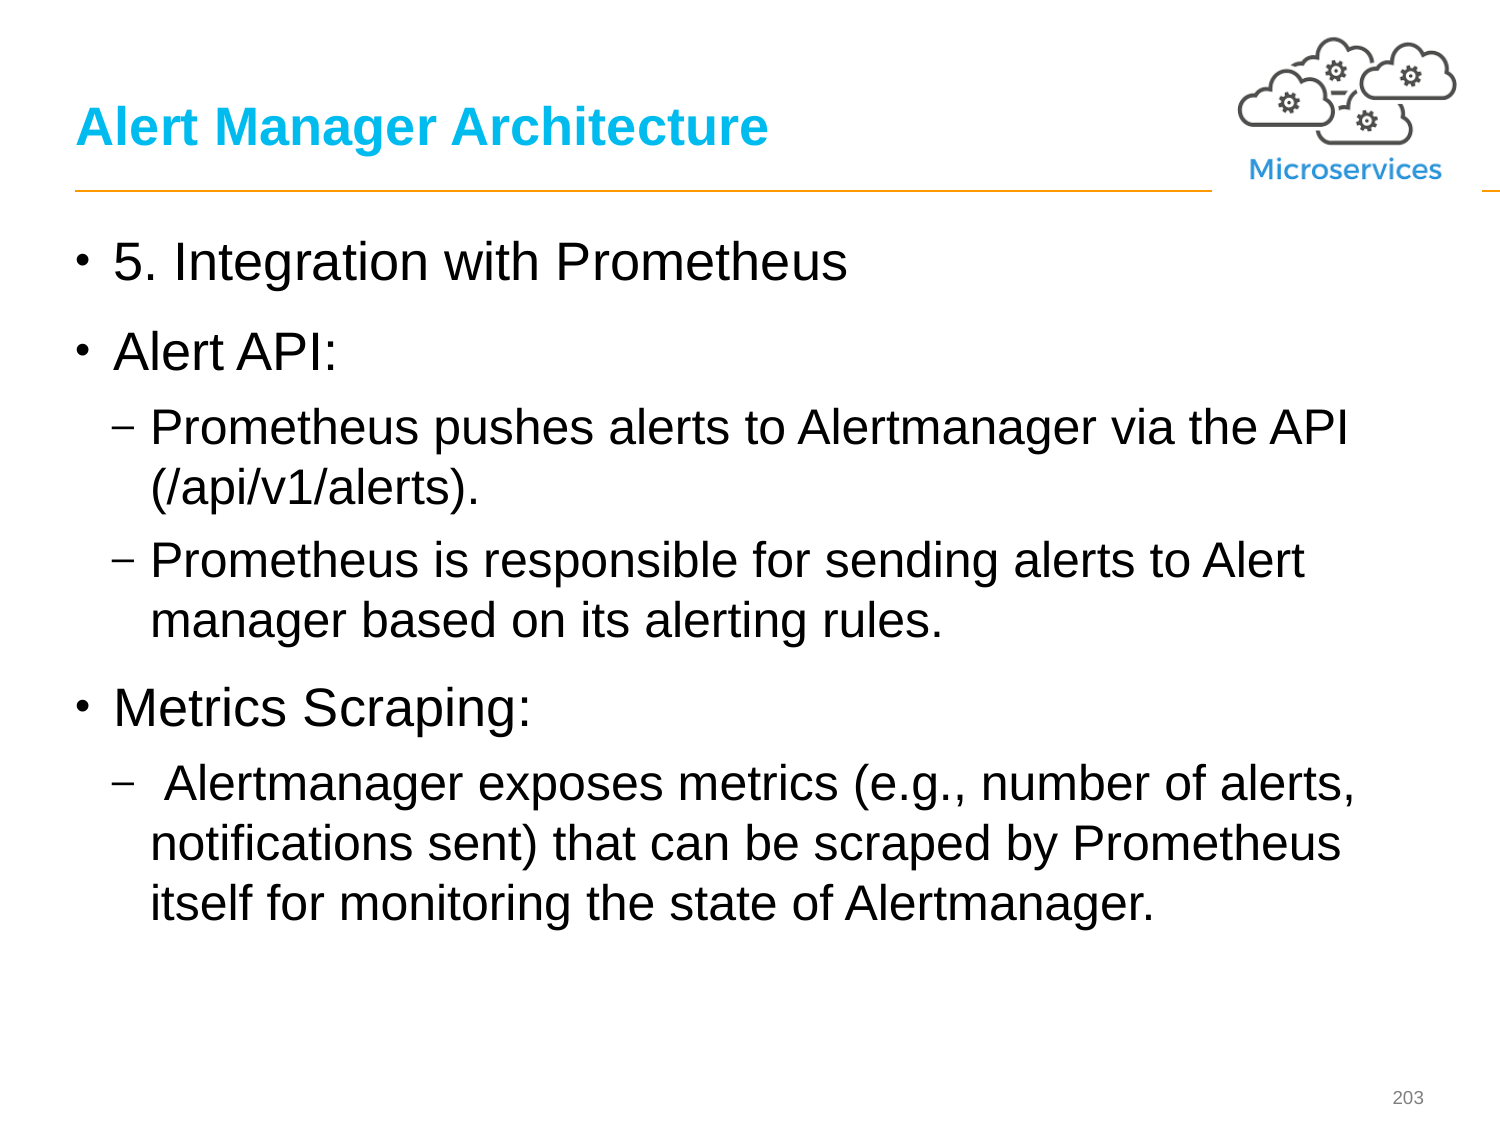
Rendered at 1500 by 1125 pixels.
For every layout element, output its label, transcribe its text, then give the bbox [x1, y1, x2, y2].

list 5. Integration with Prometheus Alert API: Prometheus pushes alerts to Alertmanager via the API (/api/v1/alerts). Prometheus is responsible for sending alerts to Alert manager based on its alerting rules. Metrics Scraping: Alertmanager exposes metrics (e.g., number of alerts, notifications sent) that can be scraped by Prometheus itself for monitoring the state of Alertmanager. [75, 226, 1425, 1018]
title Alert Manager Architecture [75, 27, 1422, 157]
picture [1212, 1, 1482, 203]
